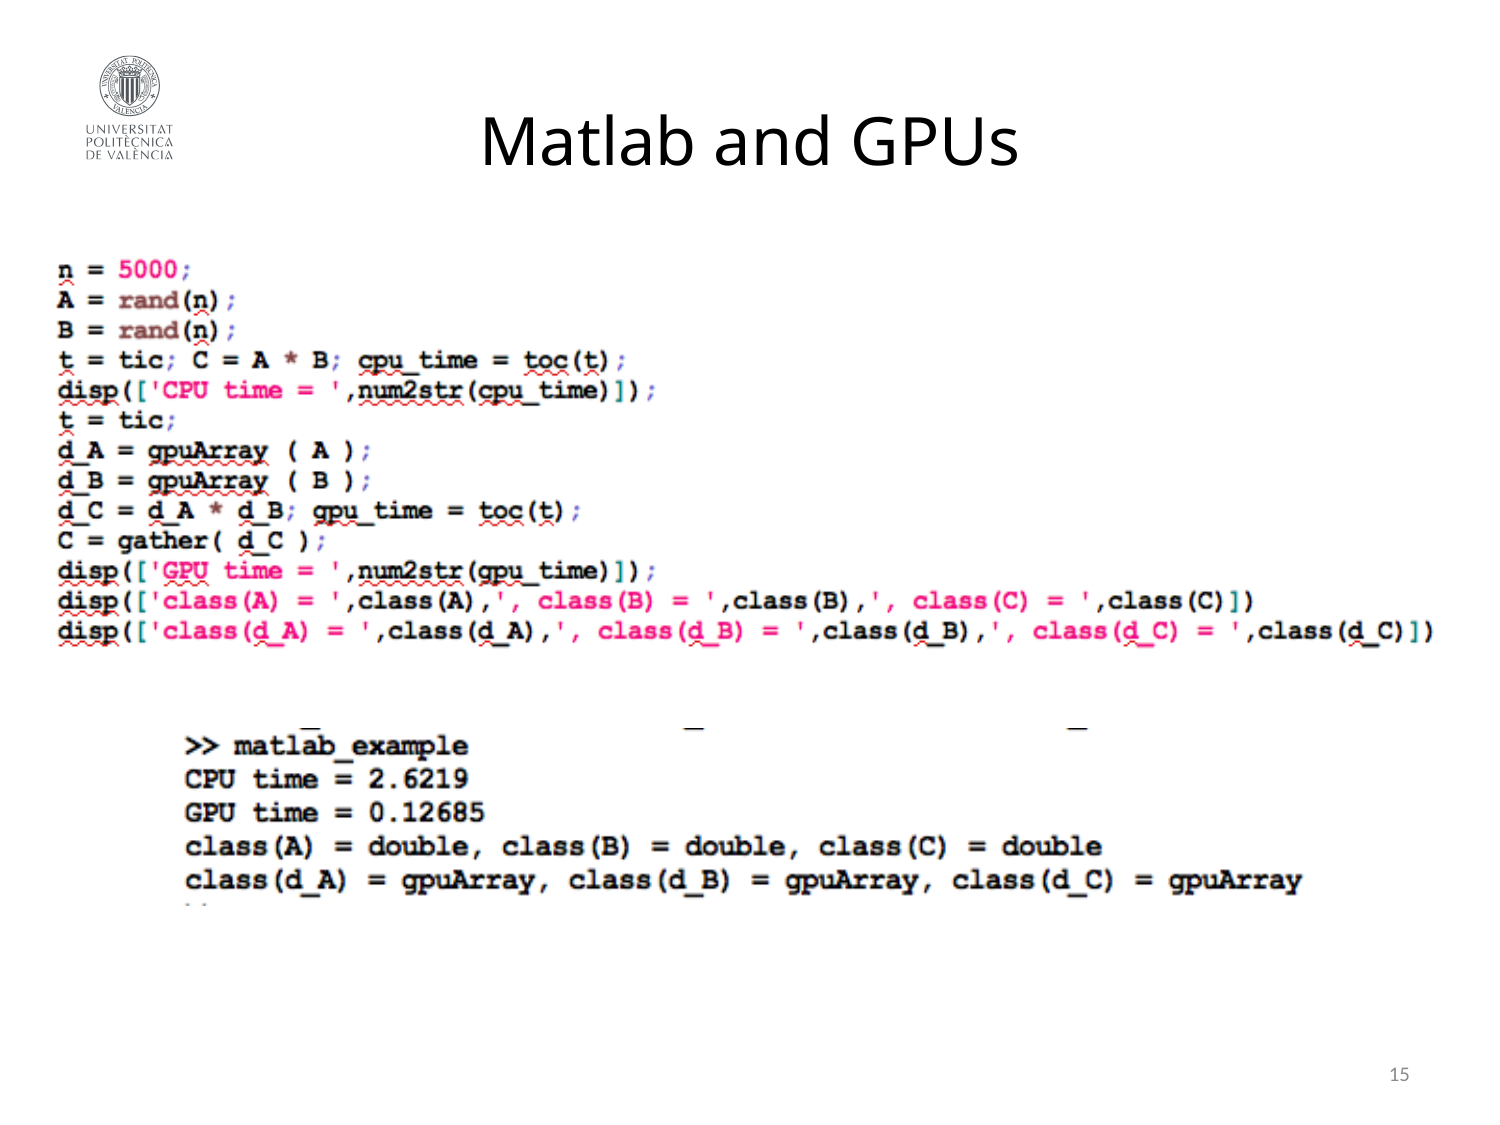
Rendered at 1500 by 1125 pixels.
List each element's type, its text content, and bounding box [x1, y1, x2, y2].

picture [49, 252, 1443, 658]
picture [180, 728, 1317, 907]
slide_number 15 [1074, 1042, 1425, 1103]
title Matlab and GPUs [75, 45, 1425, 233]
